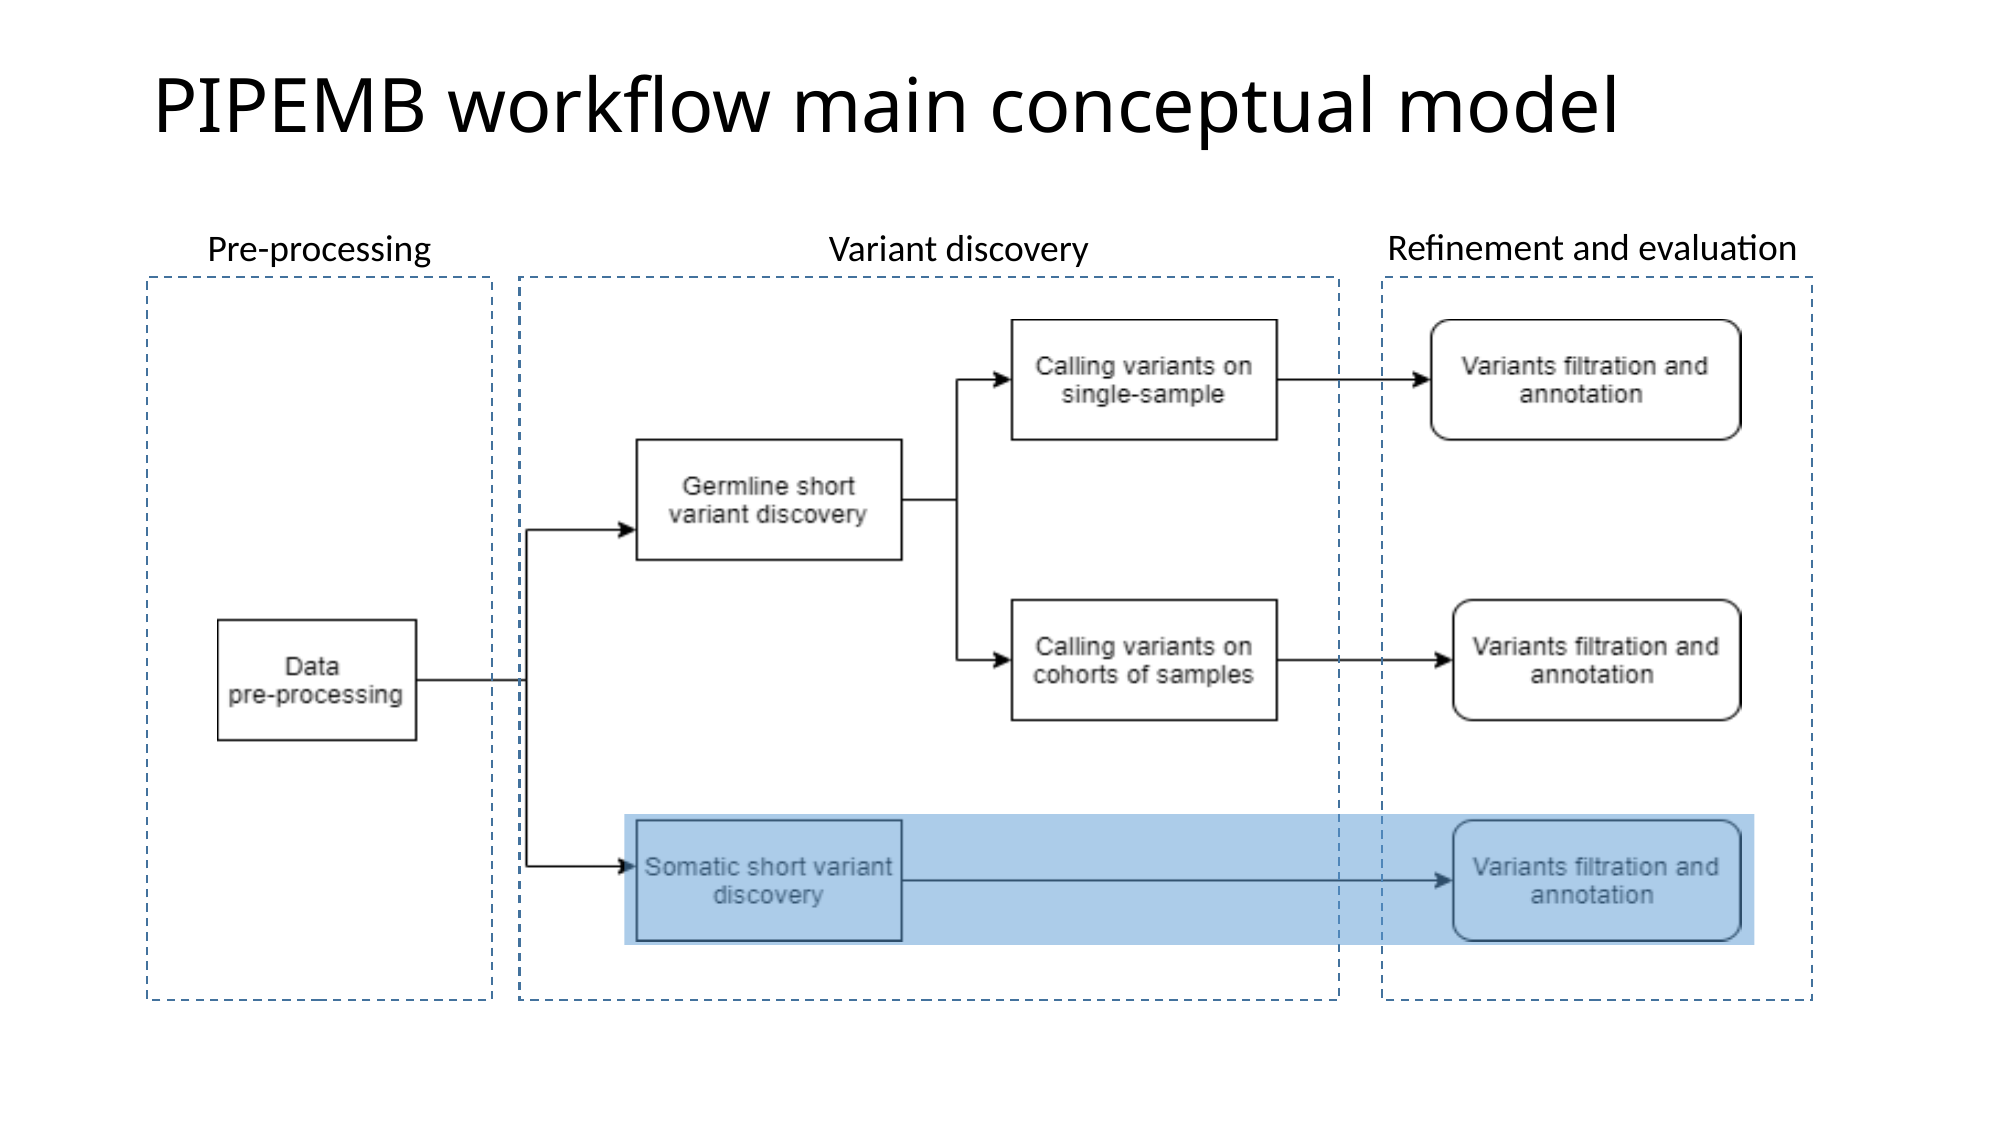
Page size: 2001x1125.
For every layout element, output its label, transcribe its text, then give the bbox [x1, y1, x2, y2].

text_box [518, 276, 1340, 319]
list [217, 319, 1742, 942]
text_box Refinement and evaluation [1372, 215, 1822, 276]
text_box Variant discovery [813, 216, 1105, 277]
title PIPEMB workflow main conceptual model [137, 59, 1863, 158]
text_box Pre-processing [192, 216, 447, 277]
text_box [518, 942, 1340, 1001]
text_box [146, 276, 493, 1001]
text_box [1381, 276, 1813, 1001]
text_box [624, 814, 1755, 945]
